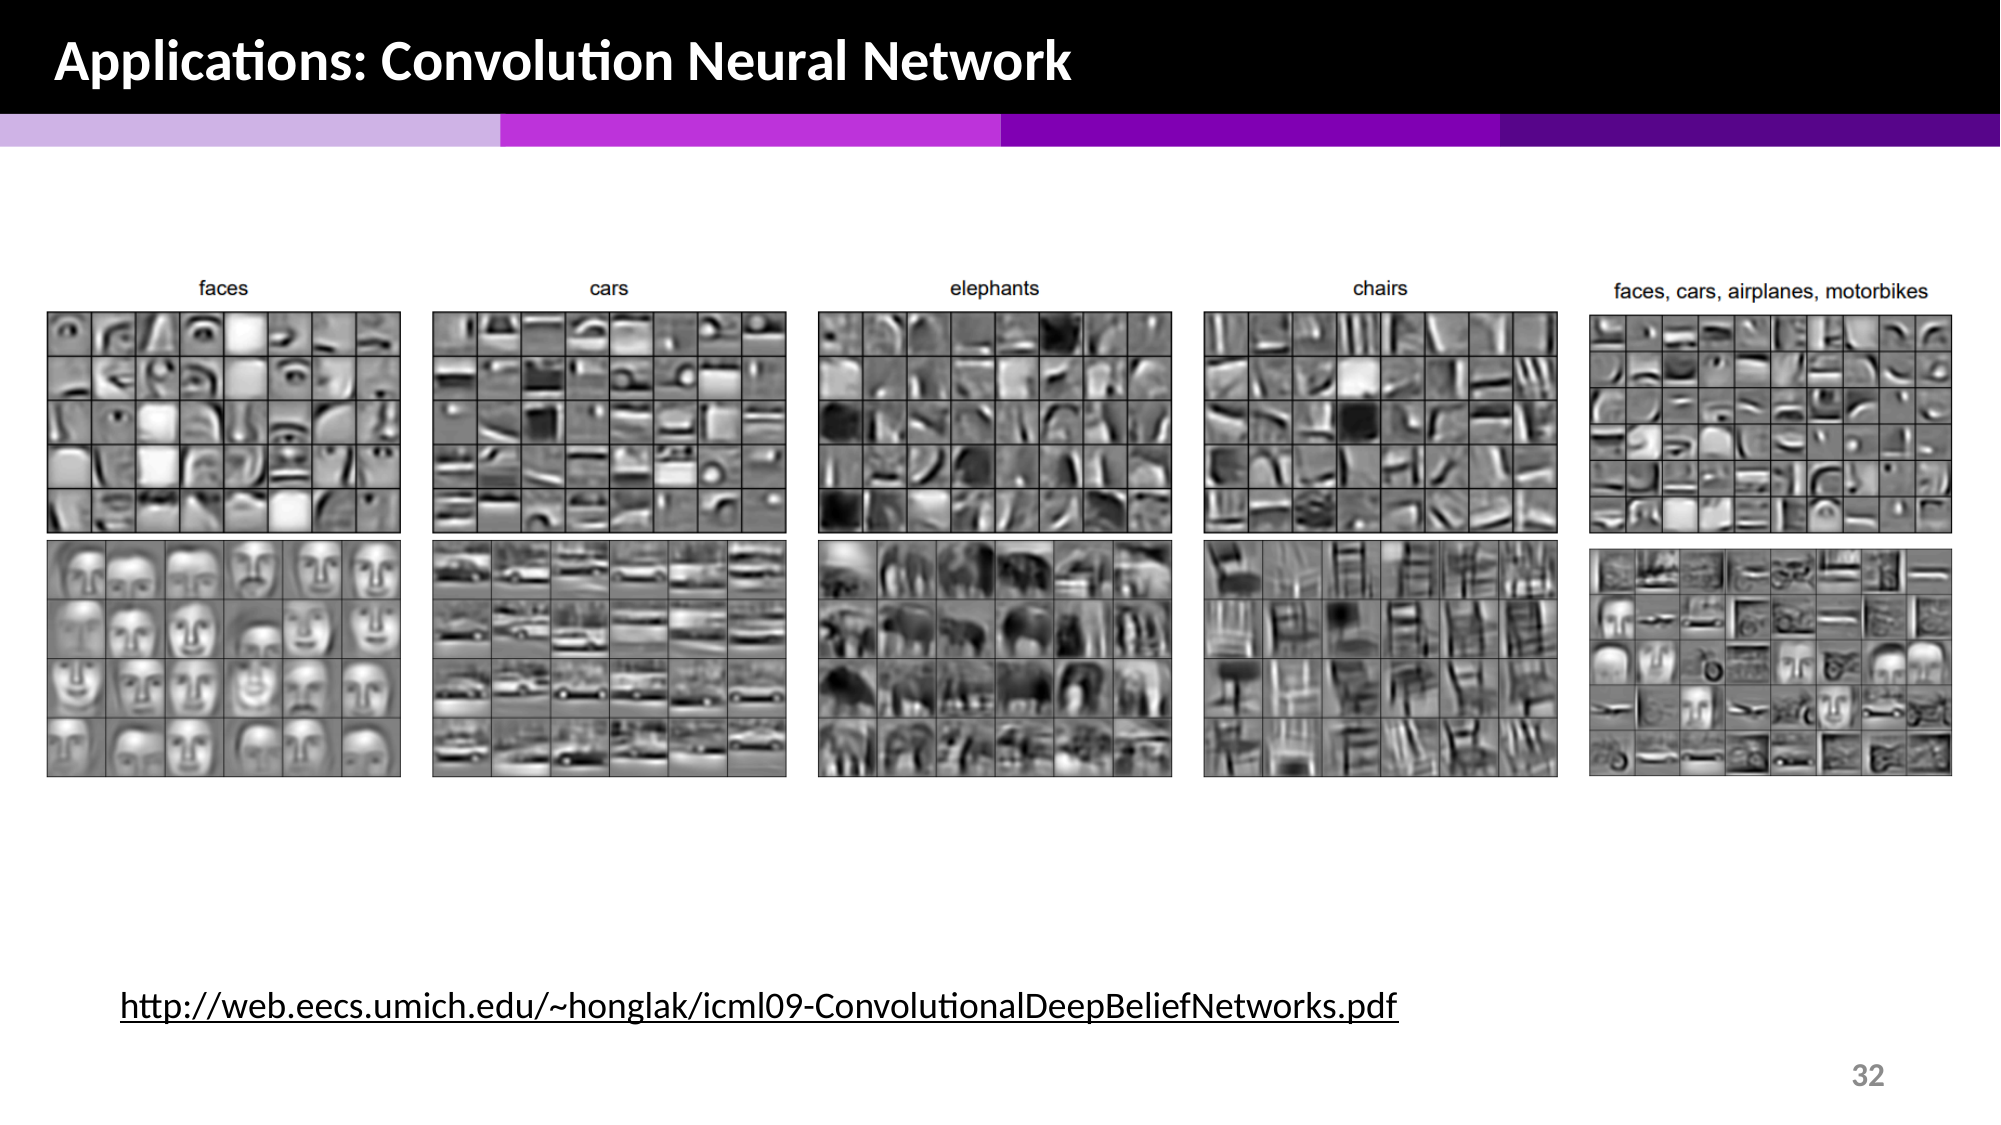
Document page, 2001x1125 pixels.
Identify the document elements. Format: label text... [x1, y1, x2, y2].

picture [11, 253, 1989, 800]
text_box http://web.eecs.umich.edu/~honglak/icml09-ConvolutionalDeepBeliefNetworks.pdf [104, 973, 1567, 1033]
list Applications: Convolution Neural Network [39, 1, 1964, 114]
